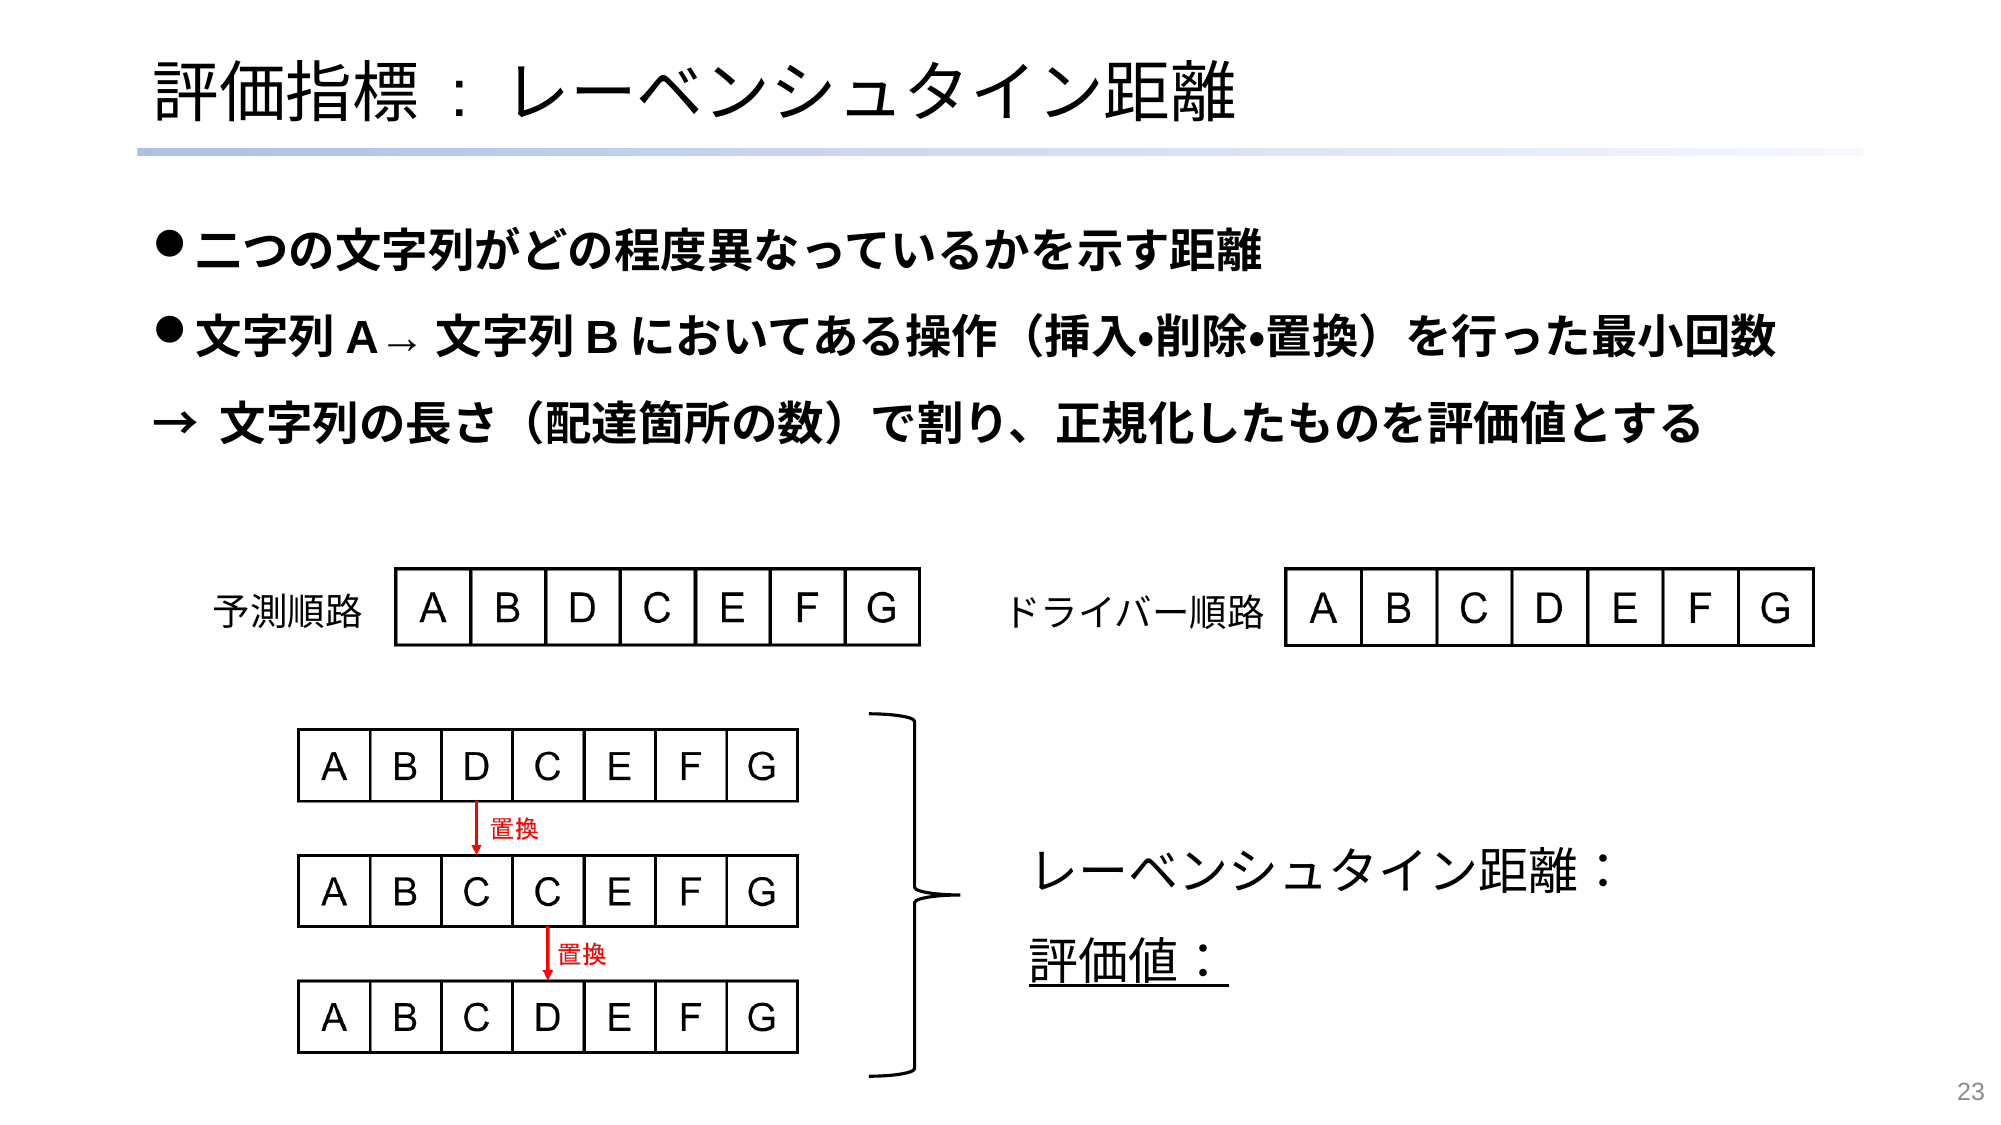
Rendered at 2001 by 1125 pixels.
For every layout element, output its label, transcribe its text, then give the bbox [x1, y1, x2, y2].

text_box ドライバー順路 [988, 581, 1280, 642]
text_box [868, 713, 961, 1077]
title 評価指標 : レーベンシュタイン距離 [137, 48, 1863, 142]
list 二つの文字列がどの程度異なっているかを示す距離 文字列A→文字列Bにおいてある操作（挿入・削除・置換）を行った最小回数 → 文字列の長さ（配達箇所の数）で割り、正規化したものを評価値とする [137, 202, 1863, 505]
picture [1284, 567, 1816, 657]
picture [297, 728, 800, 1063]
text_box 予測順路 [197, 580, 378, 641]
picture [394, 567, 922, 657]
slide_number 23 [1550, 1060, 2000, 1120]
